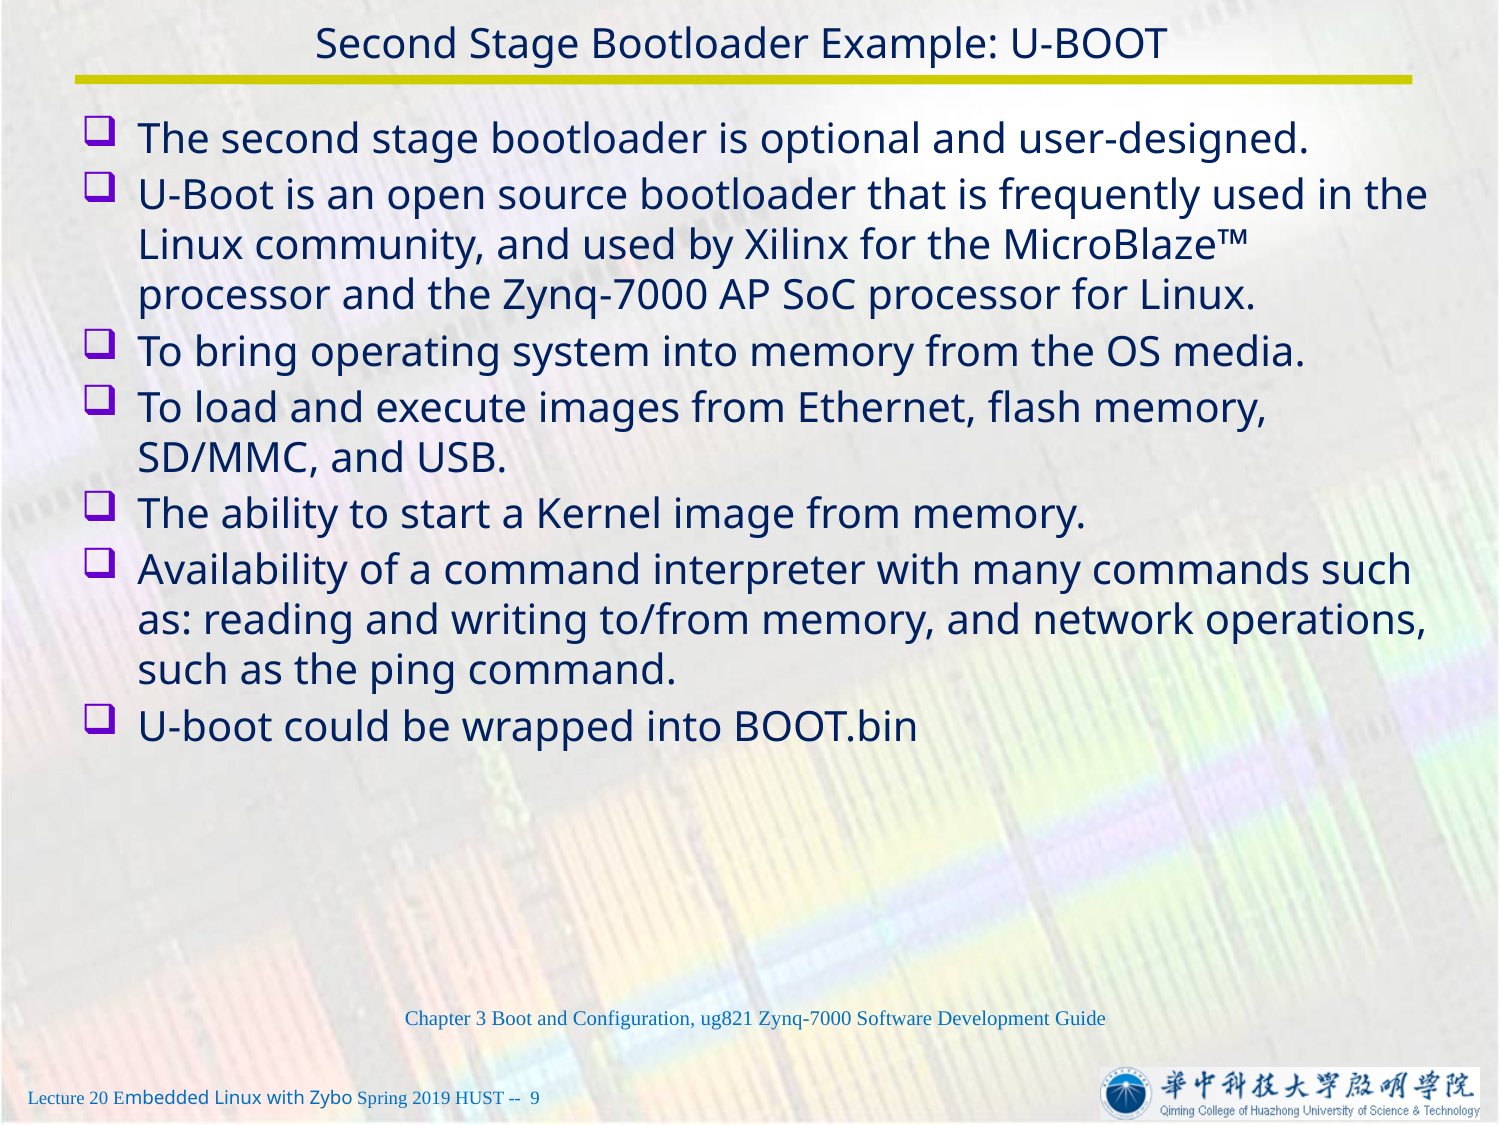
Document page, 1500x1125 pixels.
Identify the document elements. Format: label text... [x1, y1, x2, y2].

title Second Stage Bootloader Example: U-BOOT [28, 17, 1454, 63]
text_box Chapter 3 Boot and Configuration, ug821 Zynq-7000 Software Development Guide [390, 997, 1122, 1038]
picture [0, 0, 1500, 1125]
list The second stage bootloader is optional and user-designed. U-Boot is an open source bootloader that is frequently used in the Linux community, and used by Xilinx for the MicroBlaze™ processor and the Zynq-7000 AP SoC processor for Linux. To bring operating system into memory from the OS media. To load and execute images from Ethernet, flash memory, SD/MMC, and USB. The ability to start a Kernel image from memory. Availability of a command interpreter with many commands such as: reading and writing to/from memory, and network operations, such as the ping command. U-boot could be wrapped into BOOT.bin [66, 104, 1454, 1049]
